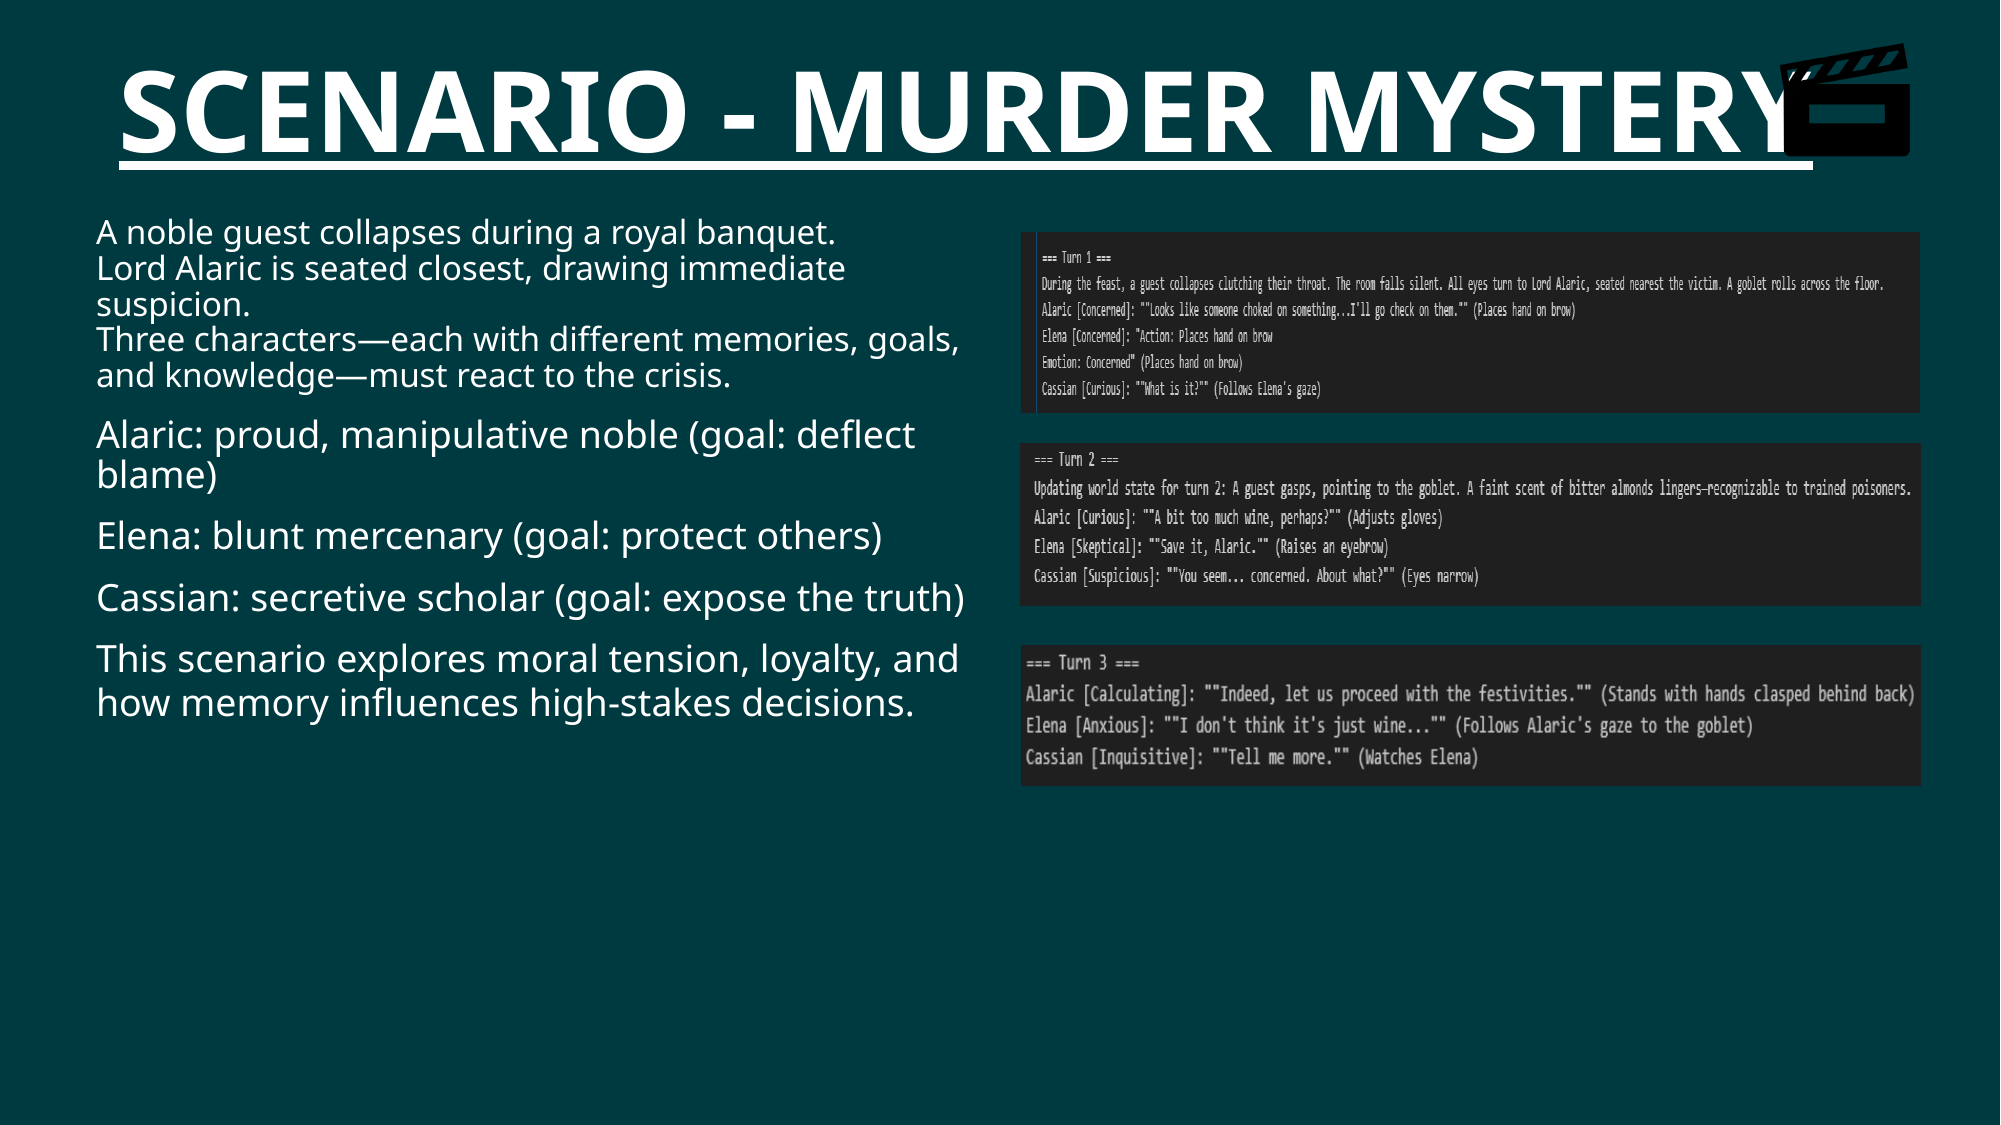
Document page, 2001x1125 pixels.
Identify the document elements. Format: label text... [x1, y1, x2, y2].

picture [1021, 232, 1920, 413]
title Scenario - Murder Mystery [103, 48, 1896, 234]
picture [1769, 24, 1920, 175]
picture [1021, 645, 1921, 786]
list A noble guest collapses during a royal banquet. Lord Alaric is seated closest, drawing immediate suspicion. Three characters—each with different memories, goals, and knowledge—must react to the crisis. Alaric: proud, manipulative noble (goal: deflect blame) Elena: blunt mercenary (goal: protect others) Cassian: secretive scholar (goal: expose the truth) This scenario explores moral tension, loyalty, and how memory influences high-stakes decisions. [81, 208, 1001, 1076]
picture [1020, 443, 1921, 606]
